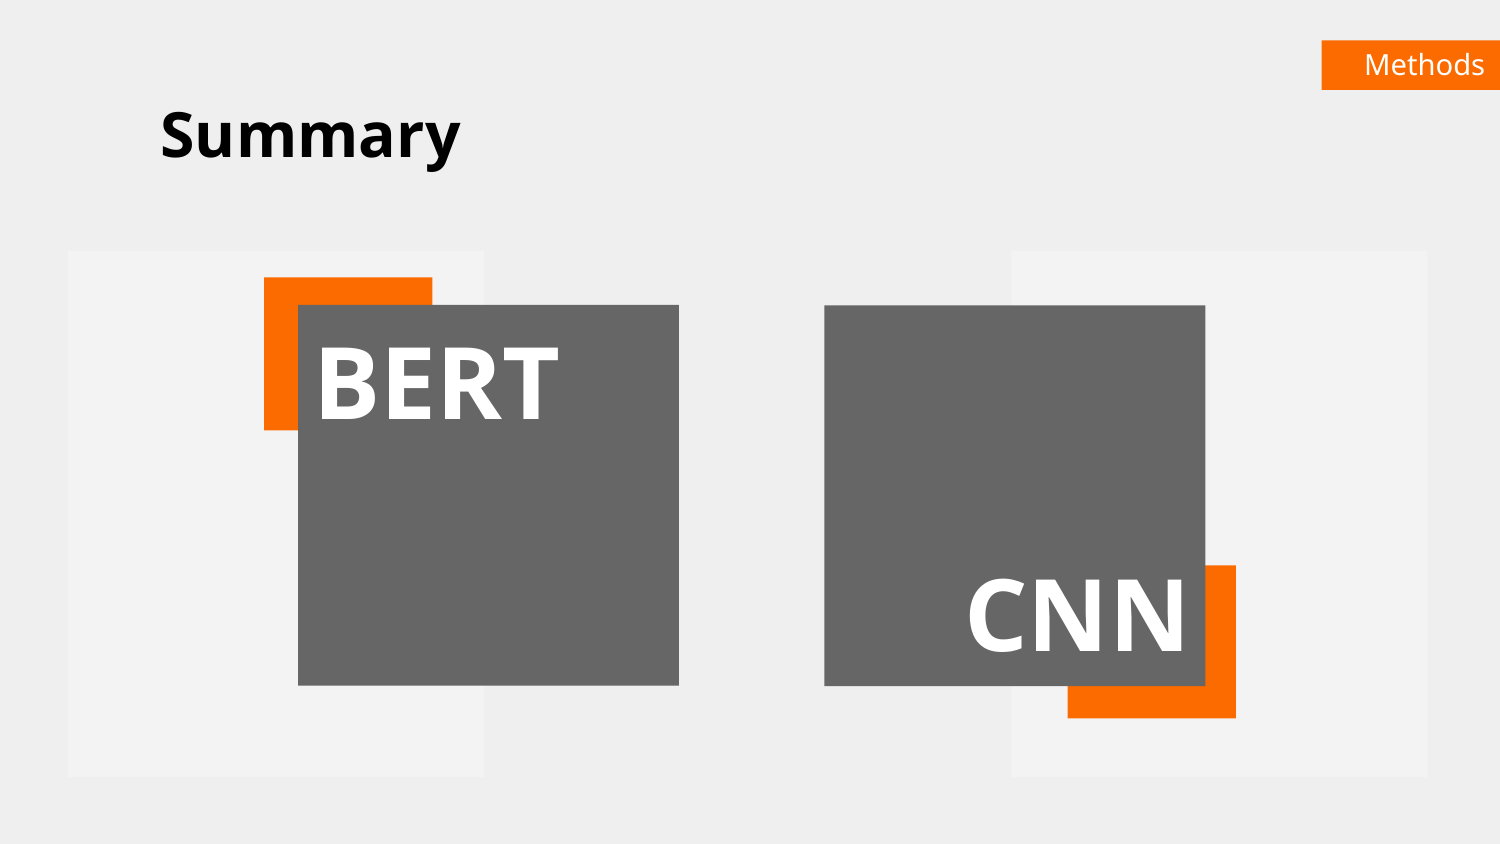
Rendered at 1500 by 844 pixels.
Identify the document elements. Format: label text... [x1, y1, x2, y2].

text_box [1067, 565, 1236, 719]
text_box [1321, 40, 1349, 90]
text_box CNN [824, 305, 1206, 687]
title Methods [1349, 31, 1500, 122]
text_box [264, 277, 433, 431]
text_box BERT [298, 304, 679, 686]
text_box Summary [145, 79, 1244, 170]
